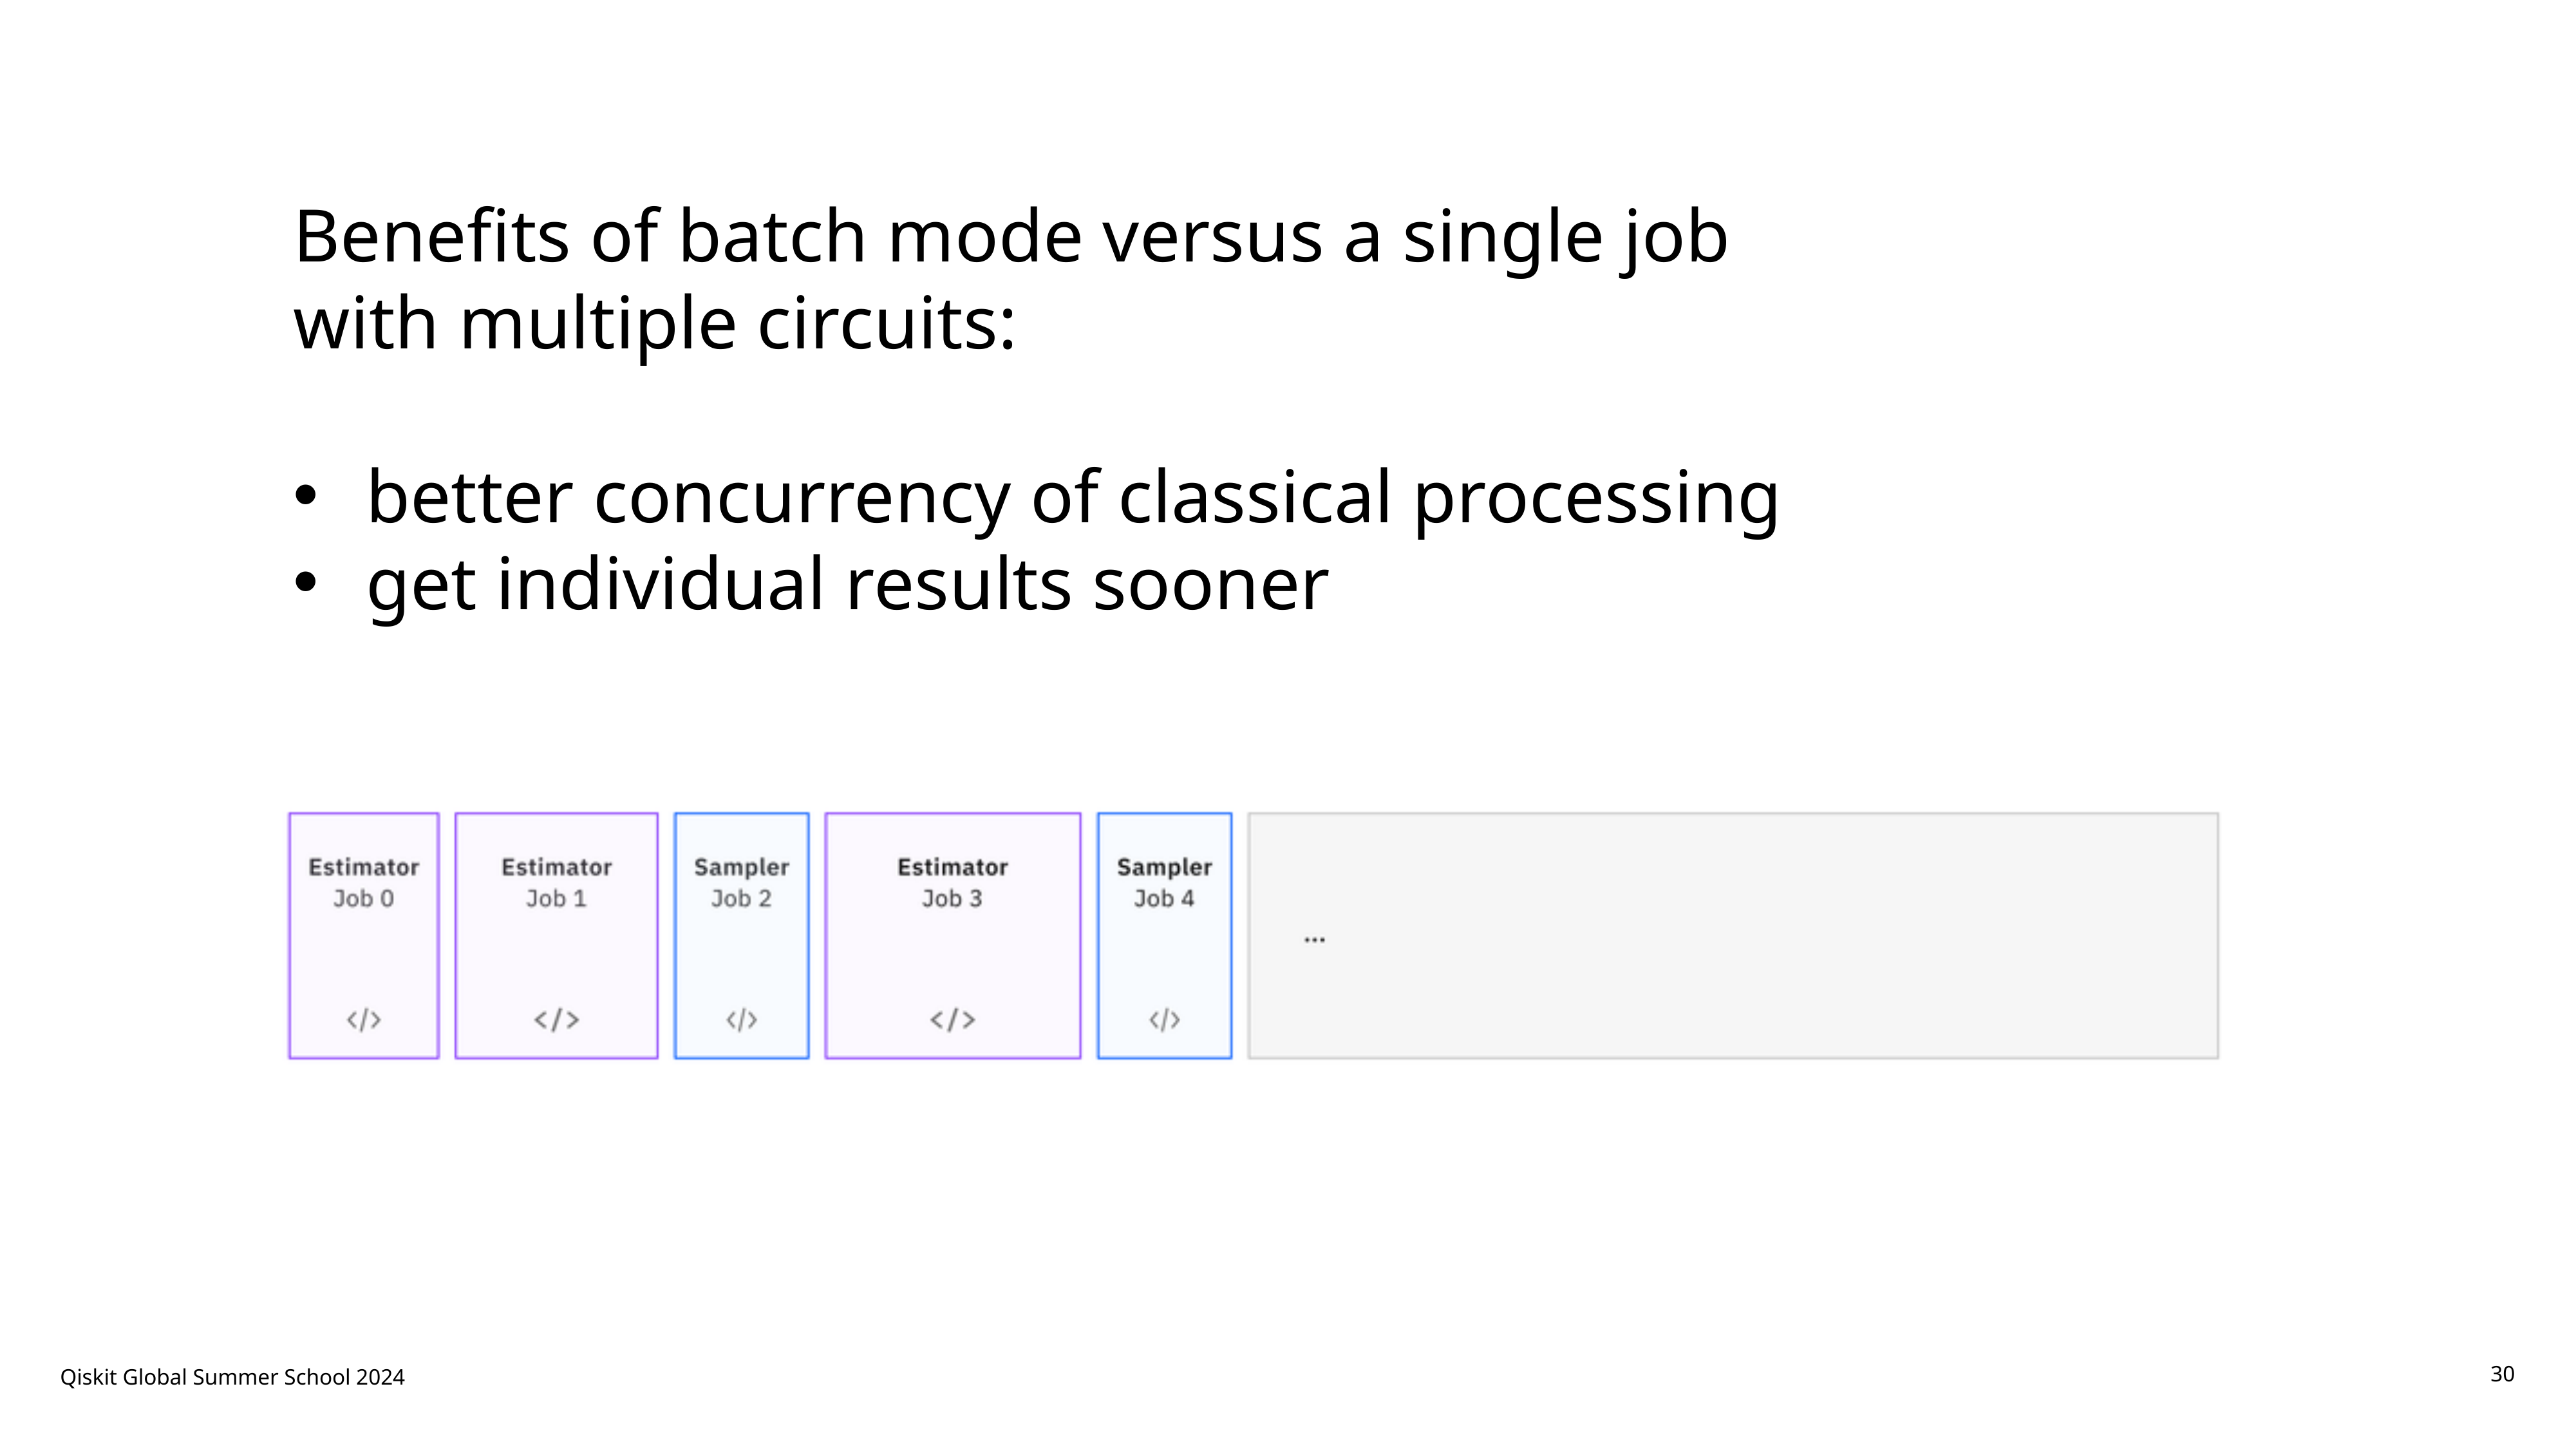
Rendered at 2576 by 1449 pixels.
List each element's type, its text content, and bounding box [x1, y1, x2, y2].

text_box Benefits of batch mode versus a single job with multiple circuits: better concurrency of classical processing get individual results sooner [293, 189, 1821, 697]
footer Qiskit Global Summer School 2024 [60, 1352, 584, 1393]
picture [265, 786, 2236, 1091]
slide_number 30 [2487, 1362, 2515, 1390]
